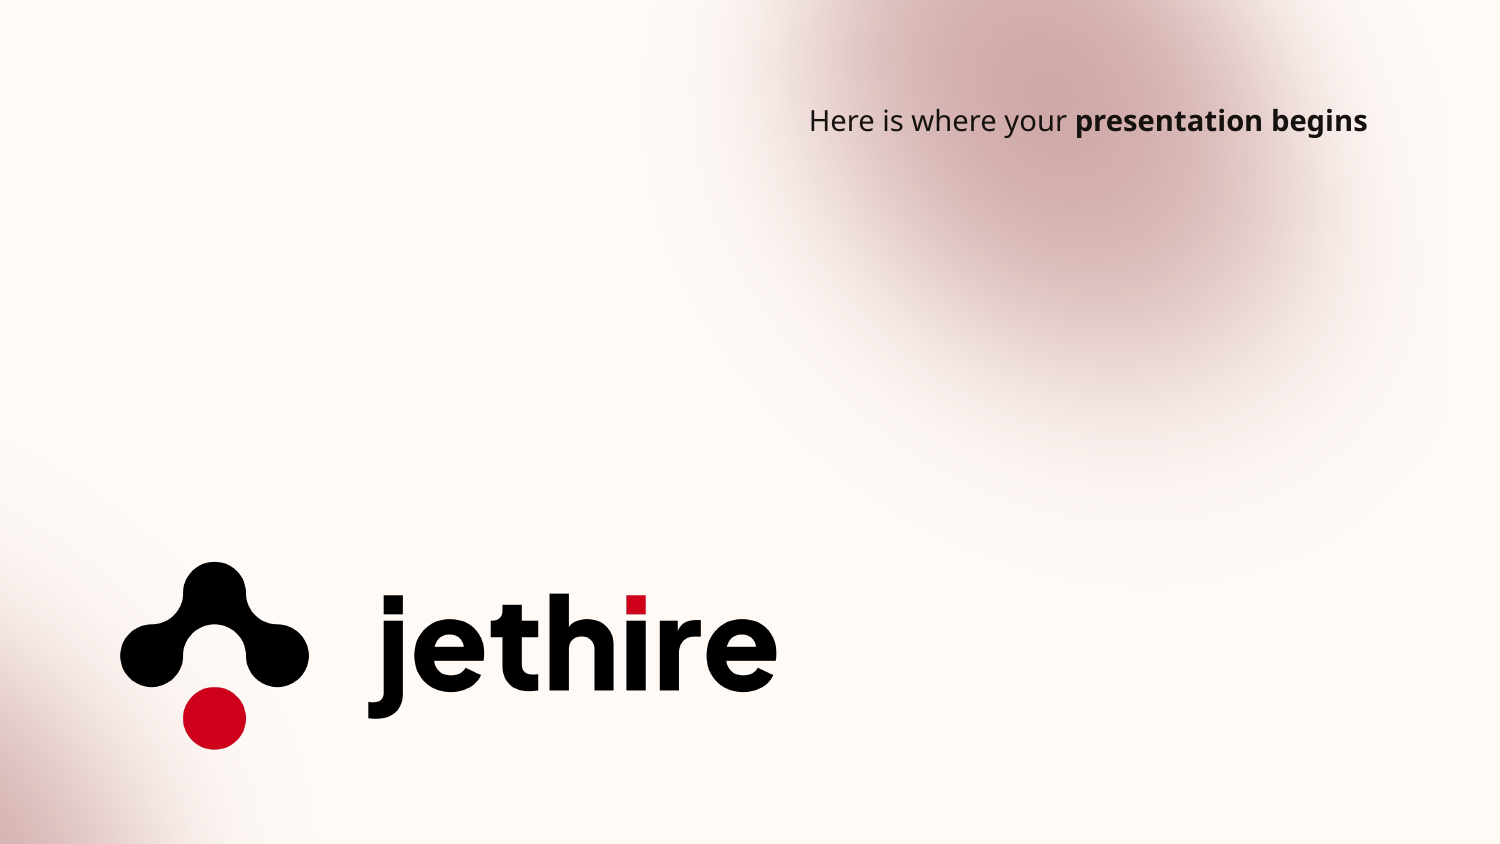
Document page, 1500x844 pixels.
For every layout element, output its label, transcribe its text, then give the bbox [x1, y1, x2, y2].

subtitle Here is where your presentation begins [750, 87, 1384, 152]
picture [114, 555, 863, 757]
